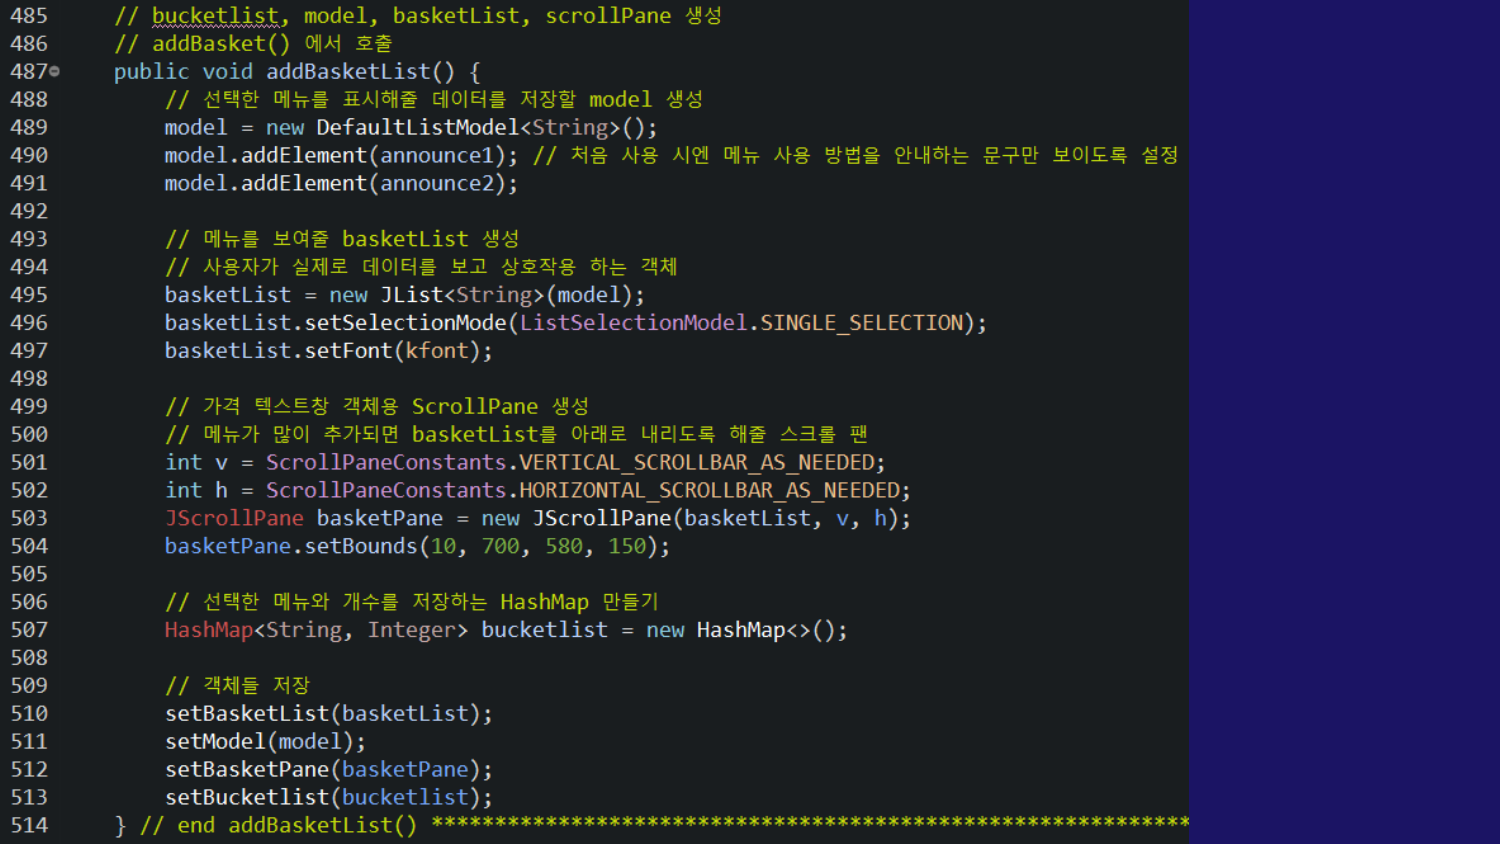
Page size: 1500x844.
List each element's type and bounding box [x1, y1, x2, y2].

picture [0, 0, 1189, 844]
